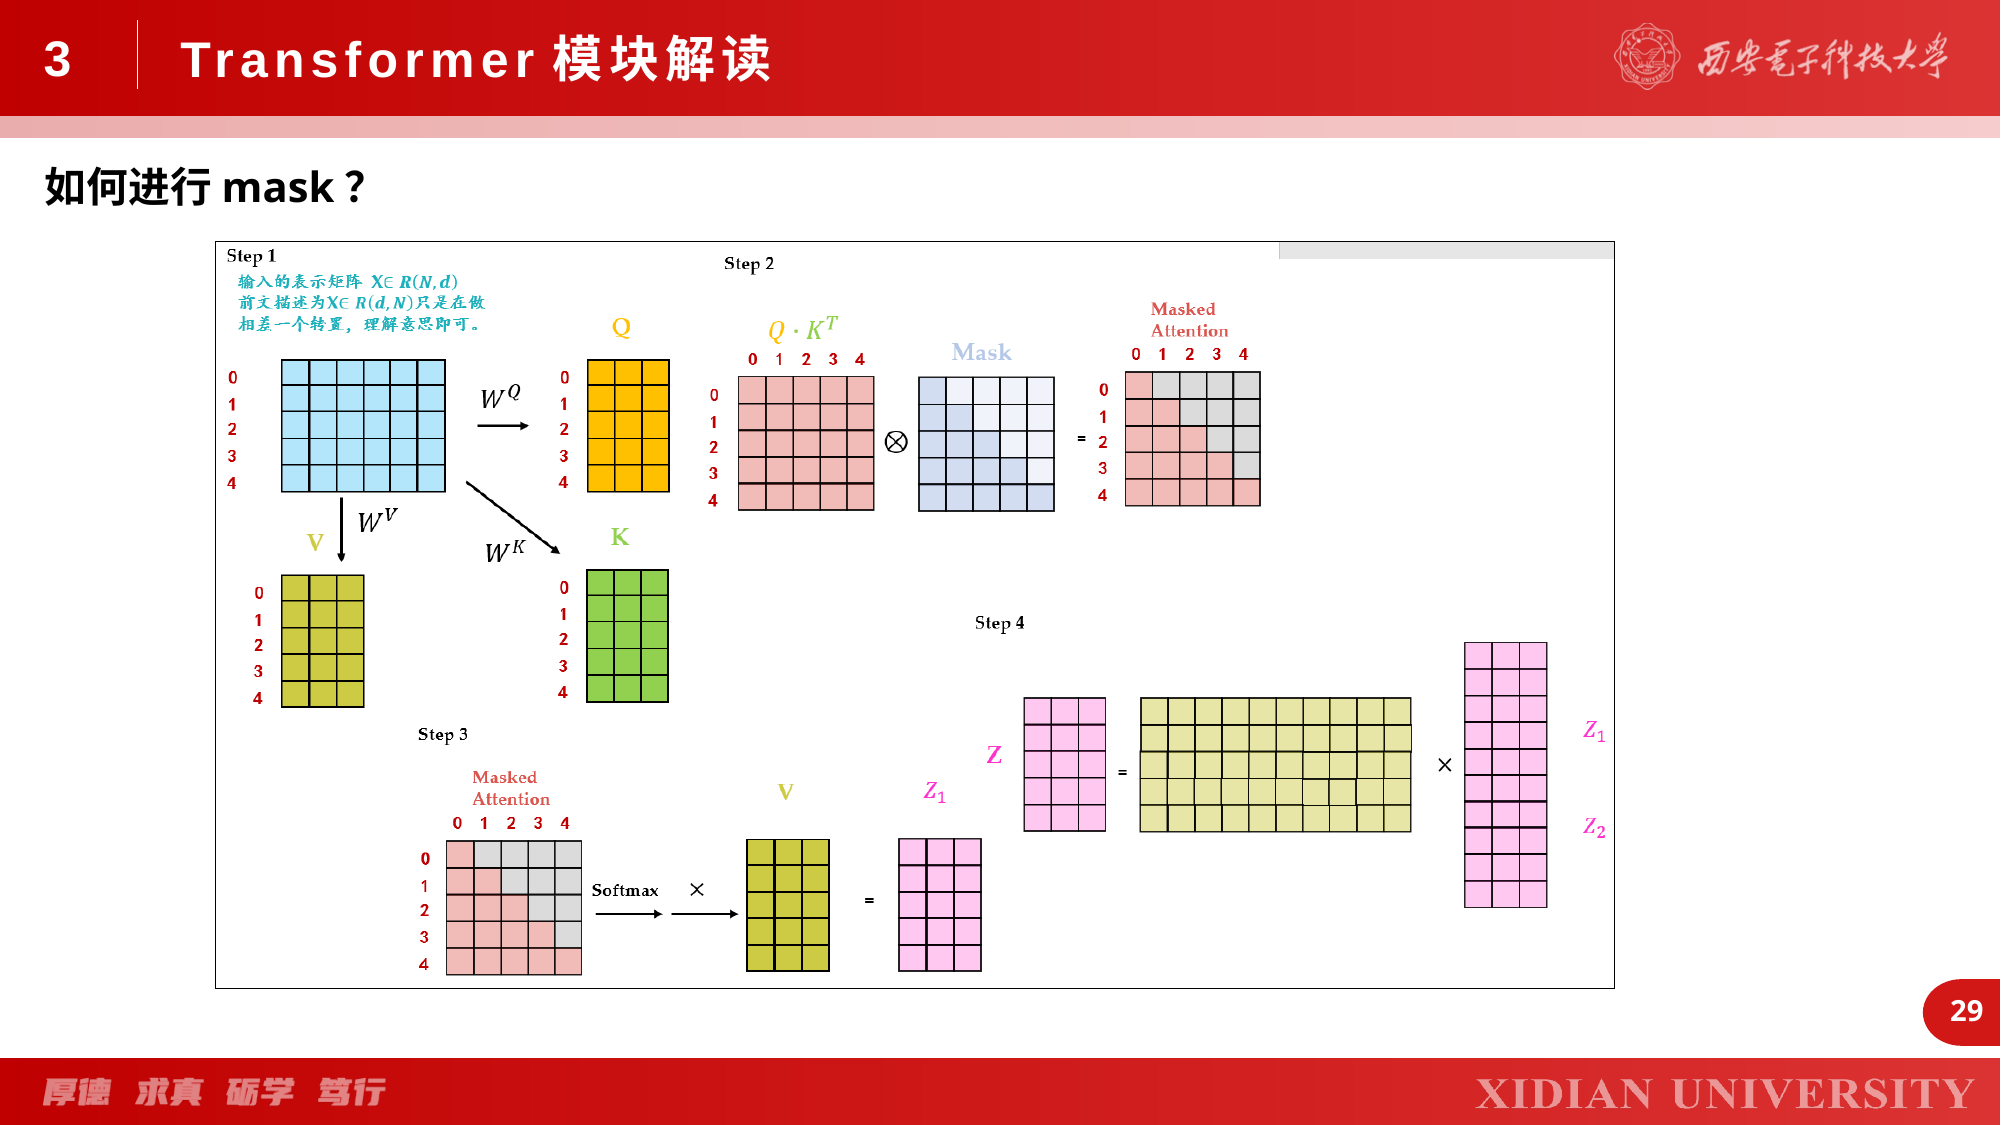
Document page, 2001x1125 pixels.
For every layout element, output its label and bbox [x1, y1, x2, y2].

picture [215, 241, 1615, 989]
text_box [0, 0, 2000, 1125]
text_box [21, 22, 1975, 1125]
